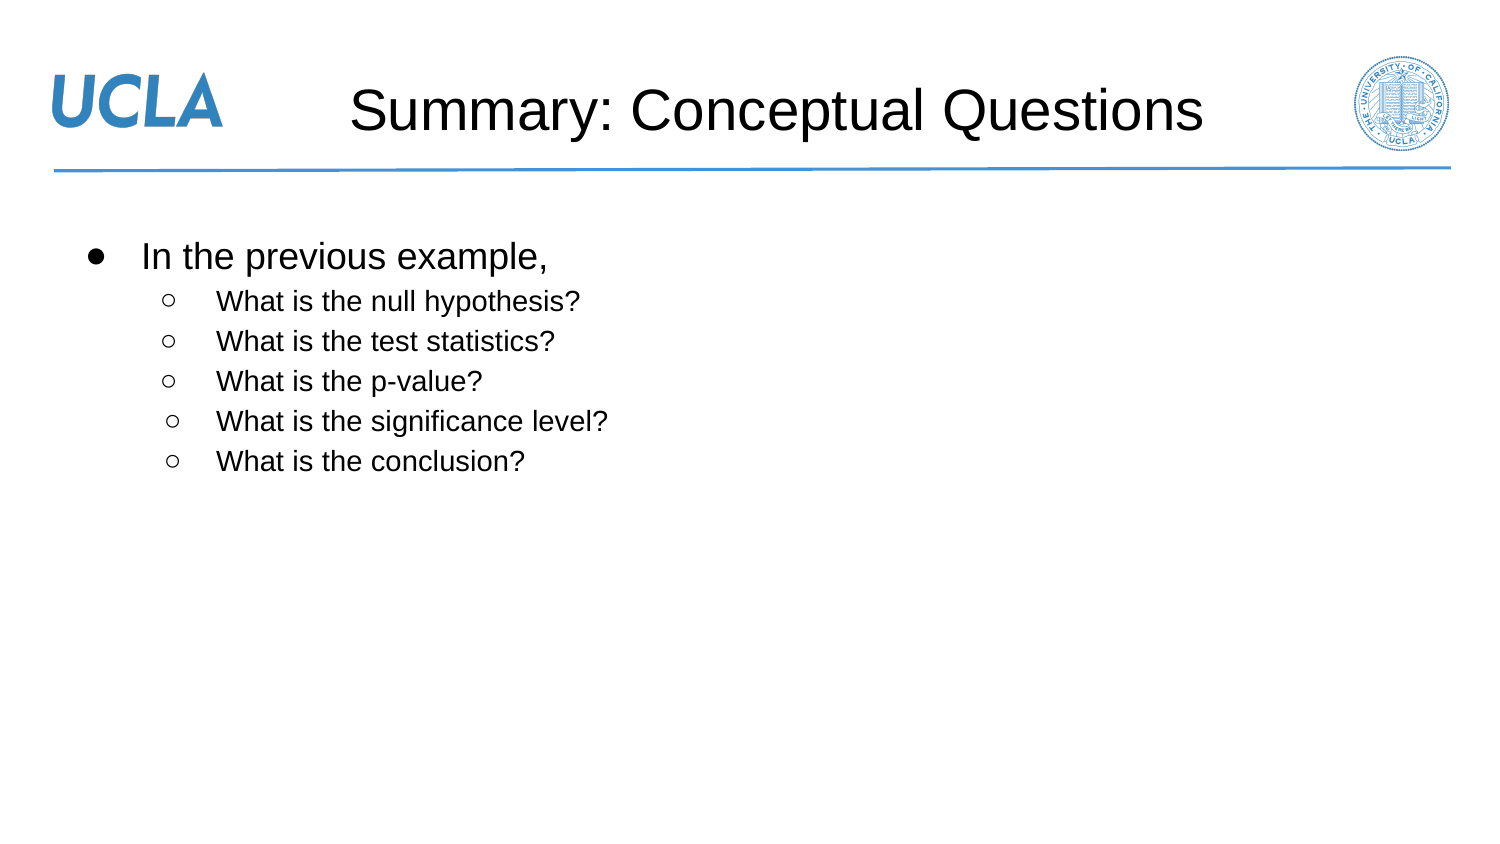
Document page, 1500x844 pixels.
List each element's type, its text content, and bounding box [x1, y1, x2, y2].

picture [1354, 56, 1450, 152]
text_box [53, 167, 1452, 171]
picture [50, 70, 224, 129]
list In the previous example, What is the null hypothesis? What is the test statistics? What is the p-value? What is the significance level? What is the conclusion? [51, 210, 1433, 802]
title Summary: Conceptual Questions [228, 56, 1327, 151]
